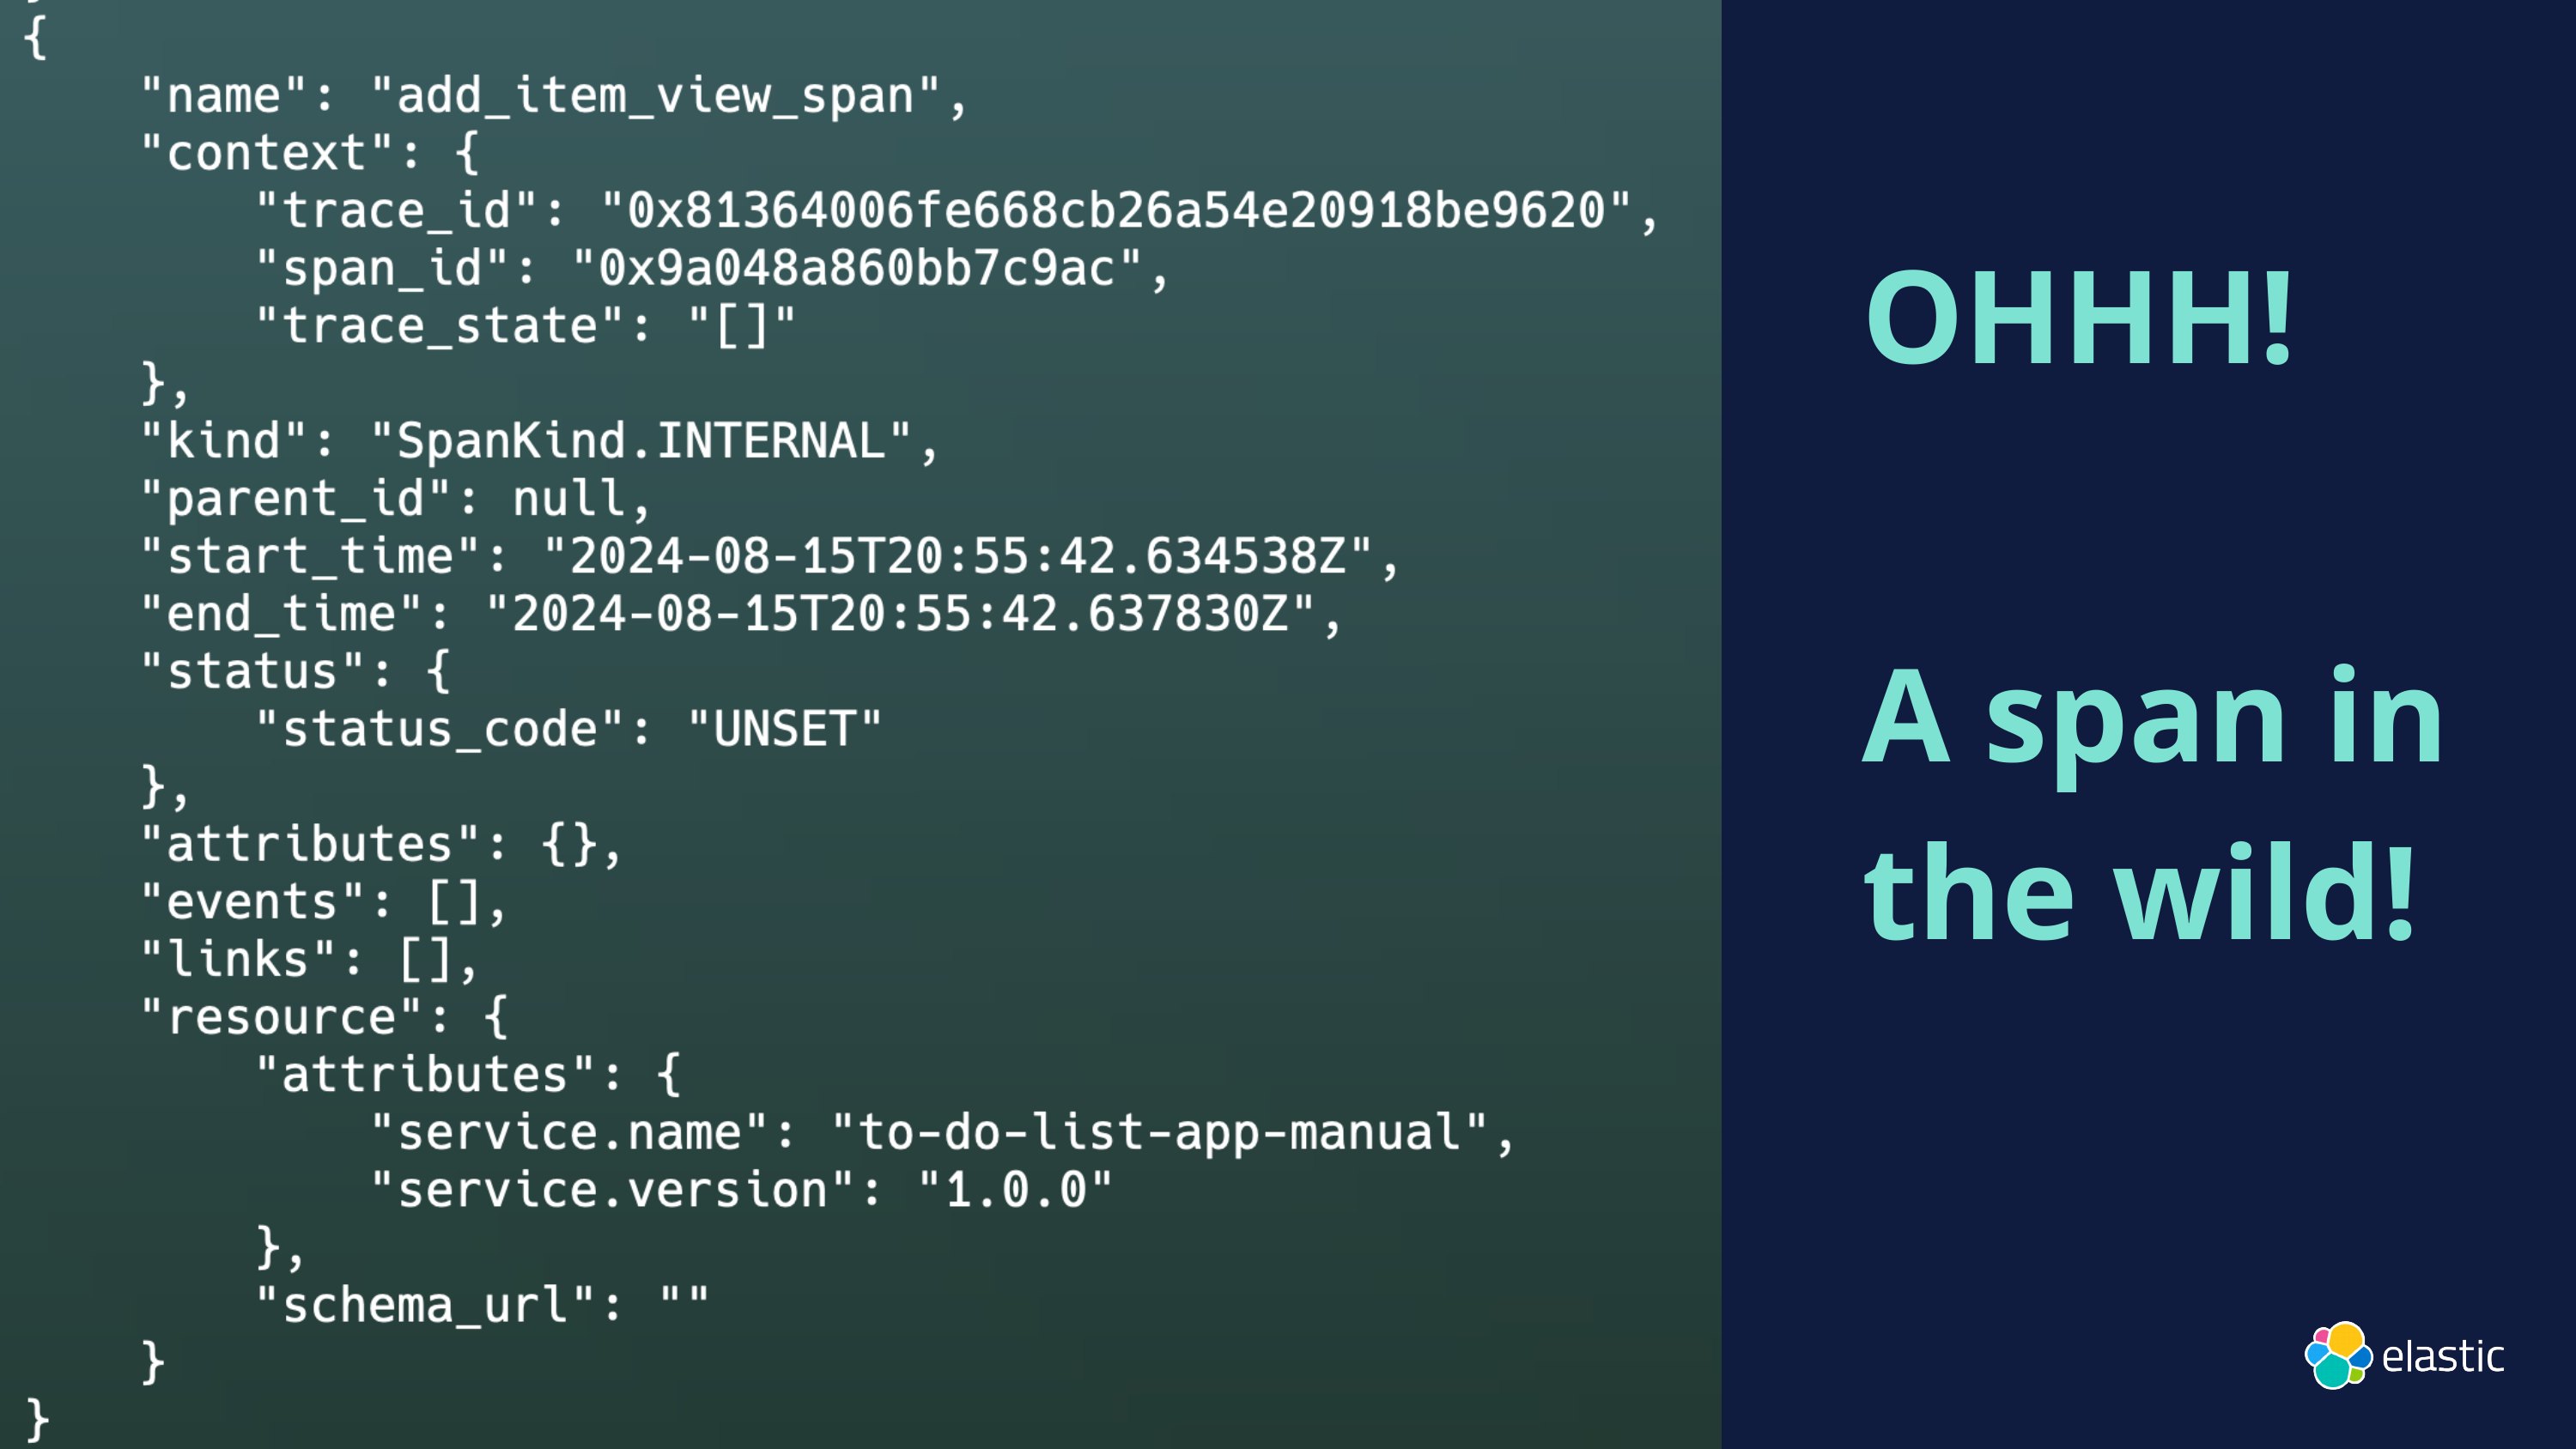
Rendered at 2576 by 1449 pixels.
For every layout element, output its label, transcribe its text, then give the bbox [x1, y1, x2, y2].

picture [2305, 1321, 2504, 1390]
text_box OHHH! A span in the wild! [1849, 198, 2464, 979]
picture [0, 0, 1722, 1449]
